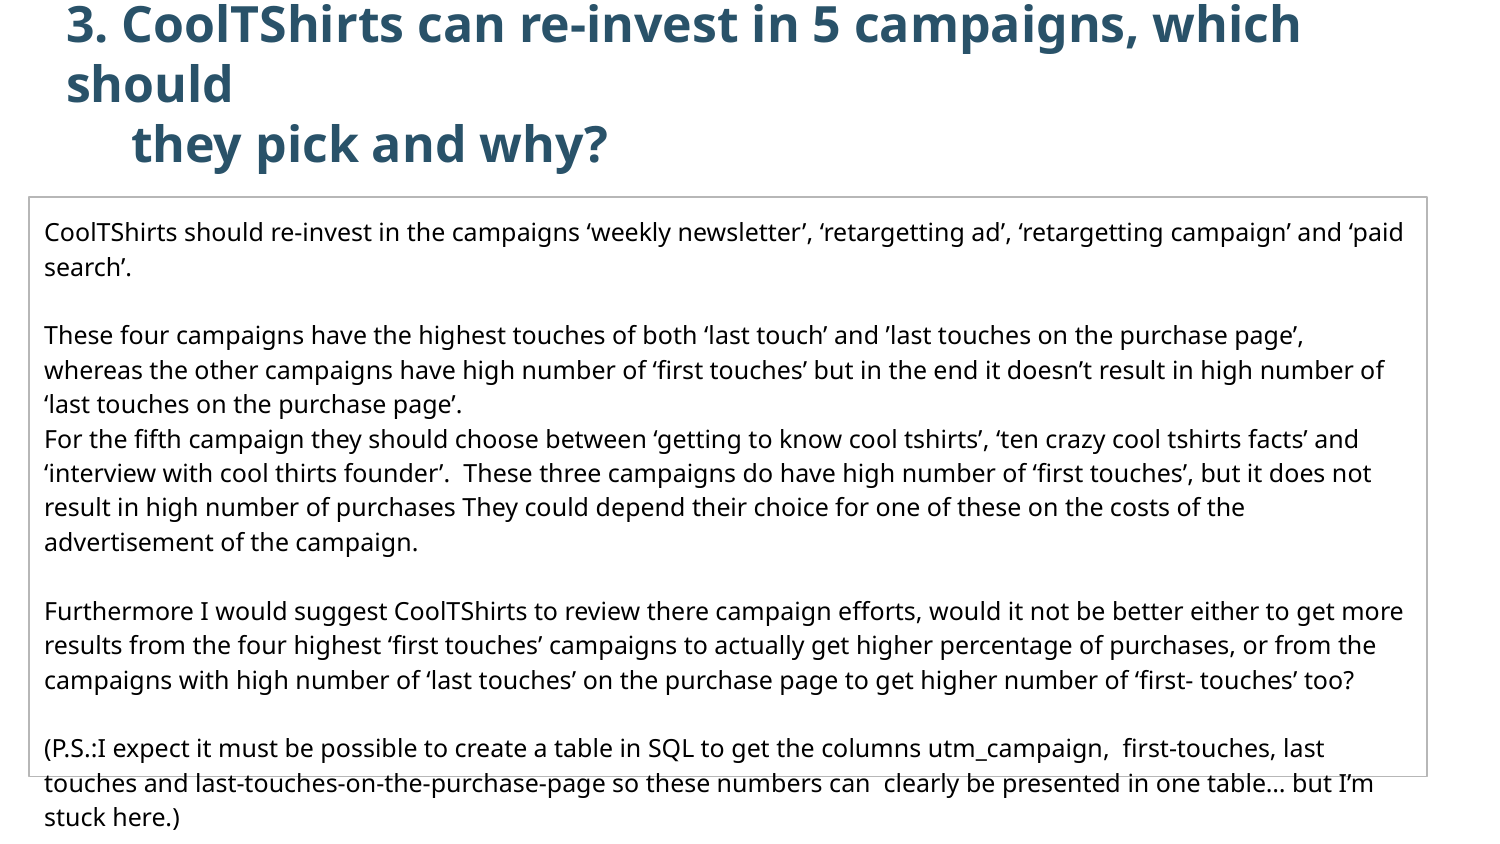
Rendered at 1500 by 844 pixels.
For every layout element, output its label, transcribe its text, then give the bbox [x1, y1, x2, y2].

text_box 3. CoolTShirts can re-invest in 5 campaigns, which should they pick and why? [51, 49, 1449, 188]
text_box CoolTShirts should re-invest in the campaigns ‘weekly newsletter’, ‘retargetting ad’, ‘retargetting campaign’ and ‘paid search’. These four campaigns have the highest touches of both ‘last touch’ and ’last touches on the purchase page’, whereas the other campaigns have high number of ‘first touches’ but in the end it doesn’t result in high number of ‘last touches on the purchase page’. For the fifth campaign they should choose between ‘getting to know cool tshirts’, ‘ten crazy cool tshirts facts’ and ‘interview with cool thirts founder’. These three campaigns do have high number of ‘first touches’, but it does not result in high number of purchases They could depend their choice for one of these on the costs of the advertisement of the campaign. Furthermore I would suggest CoolTShirts to review there campaign efforts, would it not be better either to get more results from the four highest ‘first touches’ campaigns to actually get higher percentage of purchases, or from the campaigns with high number of ‘last touches’ on the purchase page to get higher number of ‘first- touches’ too? (P.S.:I expect it must be possible to create a table in SQL to get the columns utm_campaign, first-touches, last touches and last-touches-on-the-purchase-page so these numbers can clearly be presented in one table… but I’m stuck here.) [29, 197, 1427, 777]
